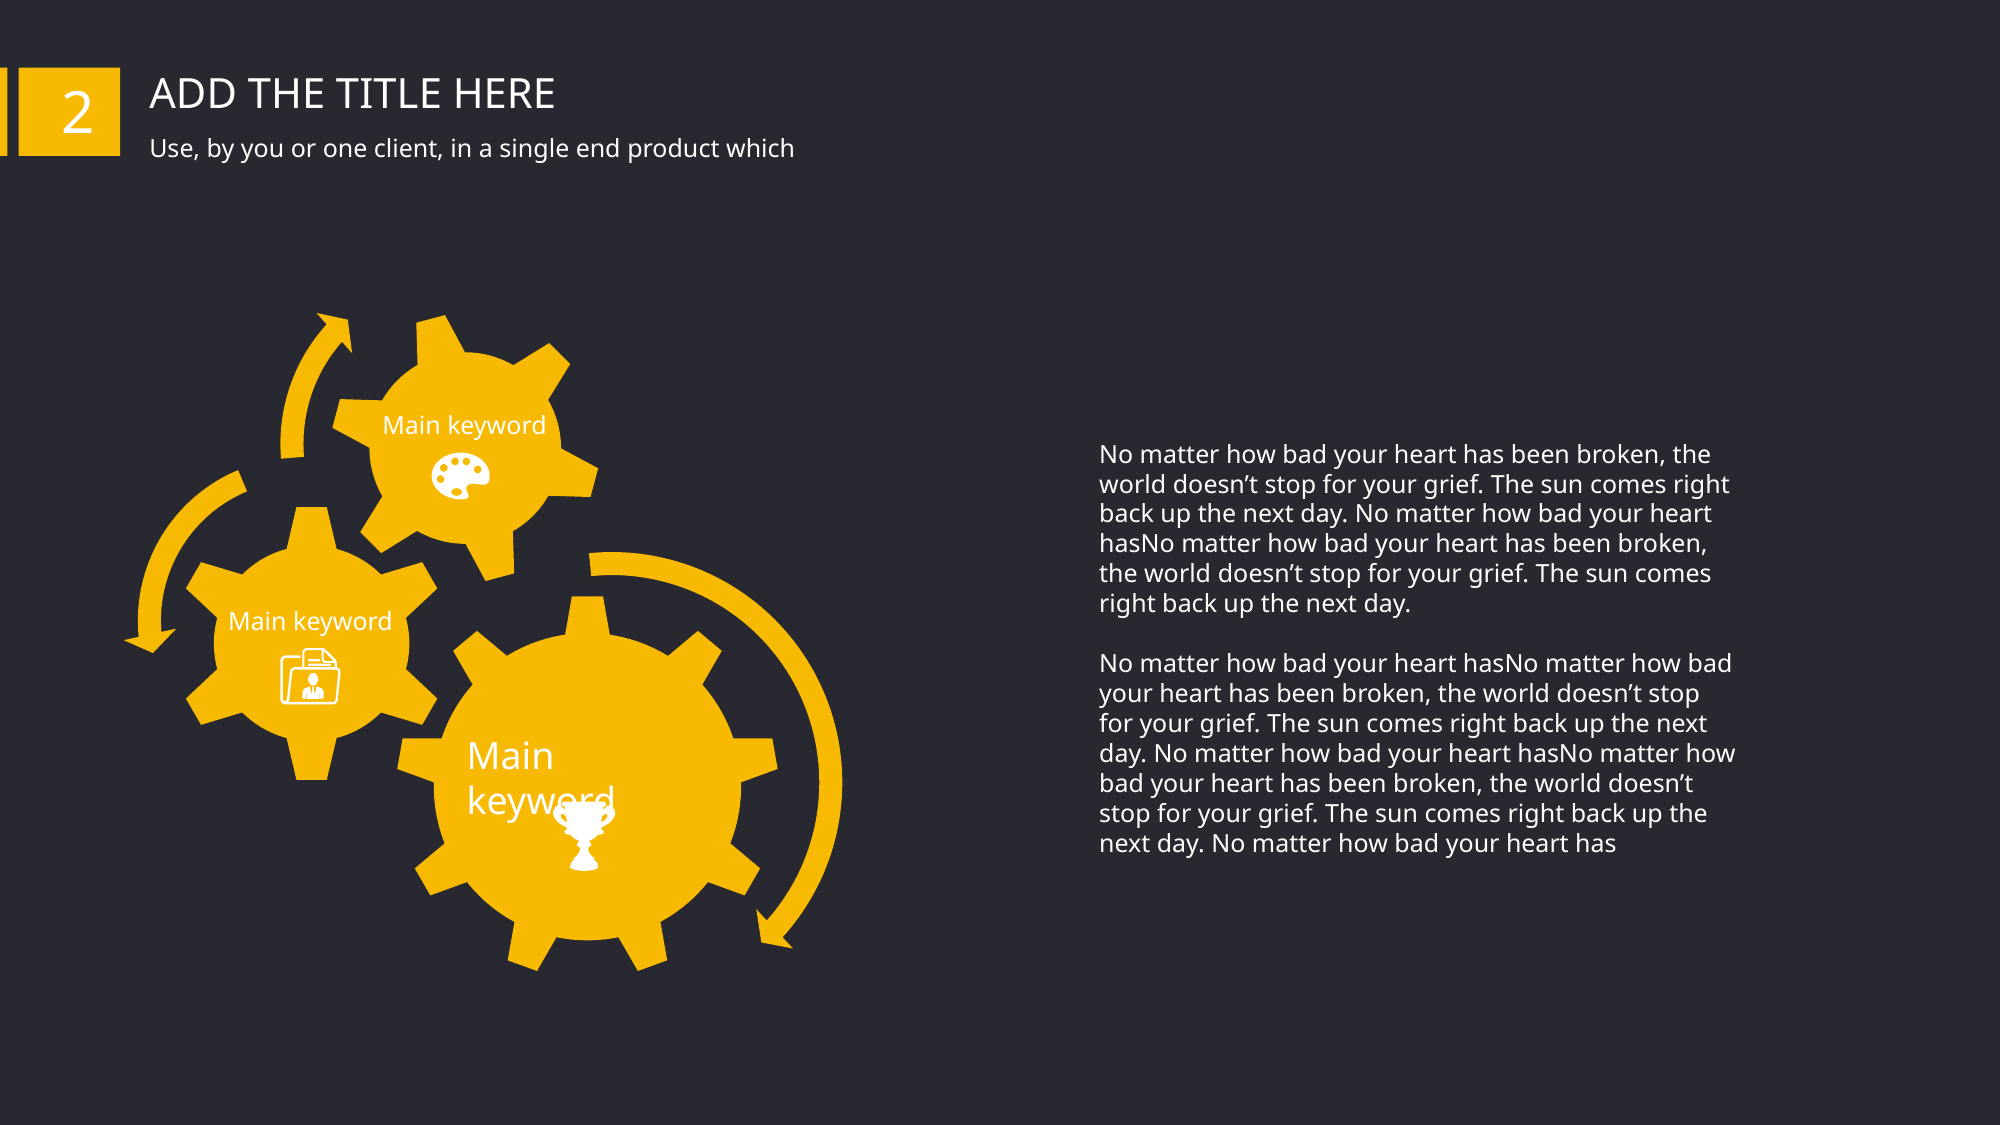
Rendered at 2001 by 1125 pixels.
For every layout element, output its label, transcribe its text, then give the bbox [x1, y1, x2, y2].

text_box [213, 597, 490, 705]
text_box No matter how bad your heart has been broken, the world doesn’t stop for your grief. The sun comes right back up the next day. No matter how bad your heart hasNo matter how bad your heart has been broken, the world doesn’t stop for your grief. The sun comes right back up the next day. No matter how bad your heart hasNo matter how bad your heart has been broken, the world doesn’t stop for your grief. The sun comes right back up the next day. No matter how bad your heart hasNo matter how bad your heart has been broken, the world doesn’t stop for your grief. The sun comes right back up the next day. No matter how bad your heart has [1084, 430, 1756, 925]
text_box [0, 67, 8, 157]
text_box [46, 280, 814, 979]
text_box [367, 401, 645, 500]
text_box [451, 724, 729, 871]
text_box [18, 67, 121, 157]
text_box 2 [47, 67, 92, 153]
text_box ADD THE TITLE HERE [134, 59, 729, 125]
text_box Use, by you or one client, in a single end product which [134, 125, 1135, 170]
